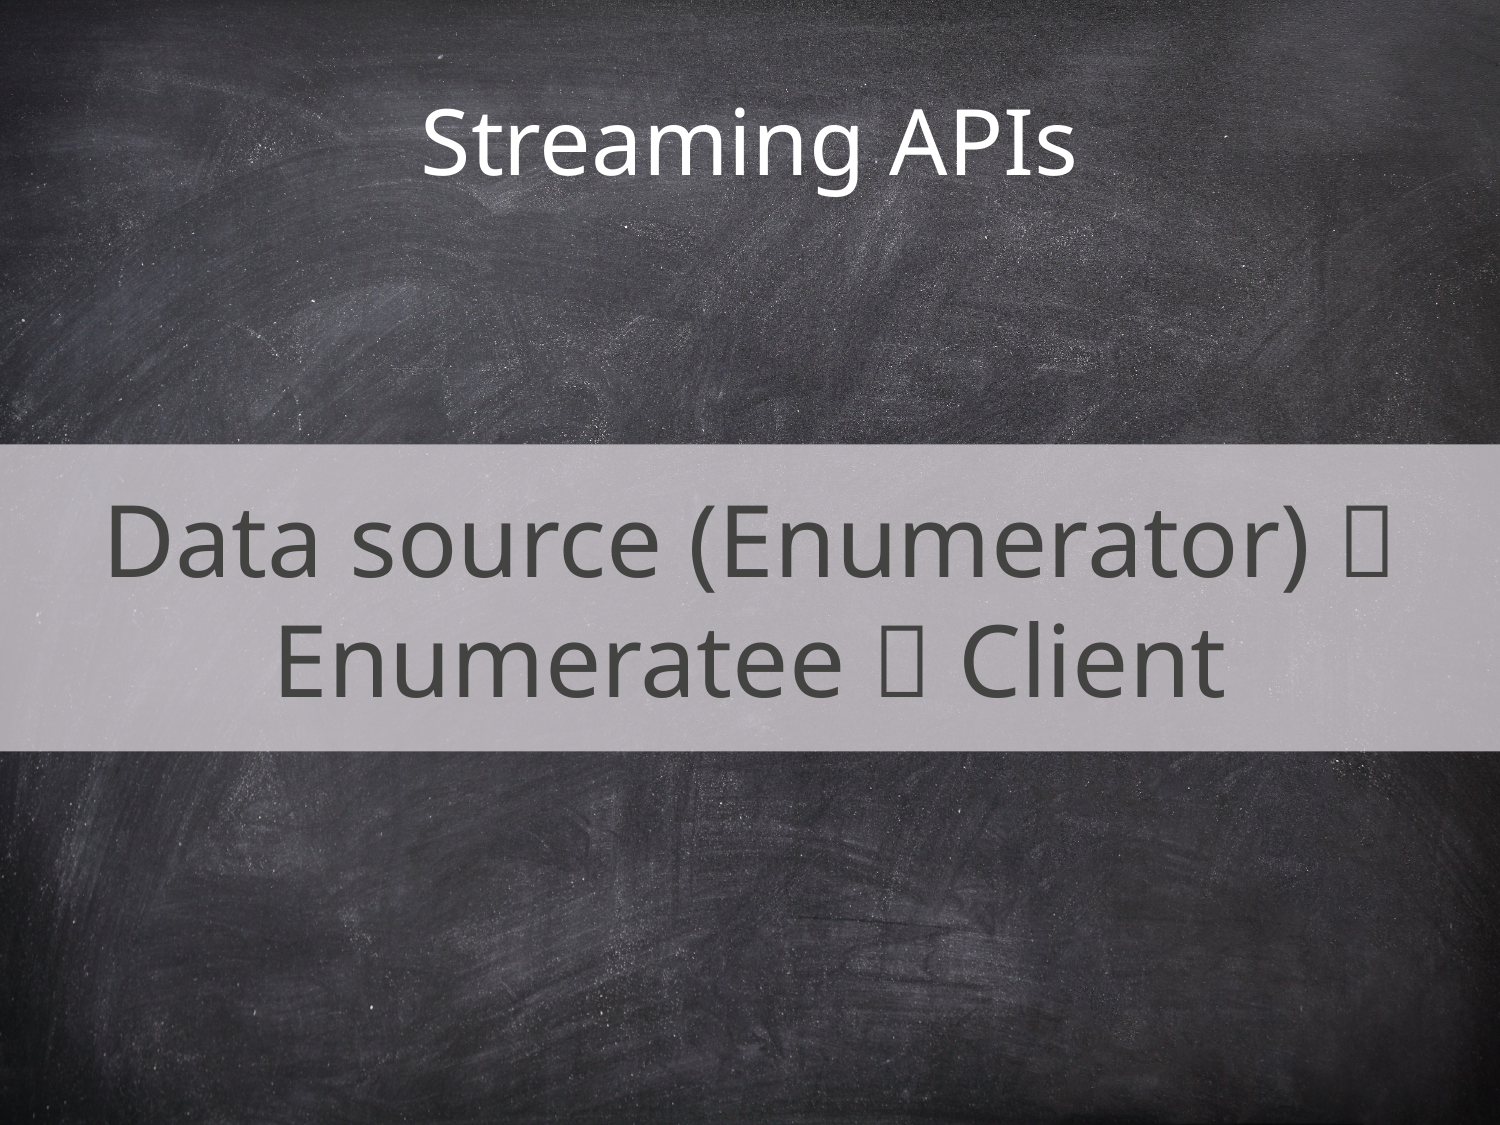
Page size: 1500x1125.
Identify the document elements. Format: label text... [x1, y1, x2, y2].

picture [0, 0, 1500, 444]
picture [0, 752, 1500, 1125]
list Data source (Enumerator)  Enumeratee  Client [0, 444, 1500, 752]
title Streaming APIs [75, 45, 1425, 233]
